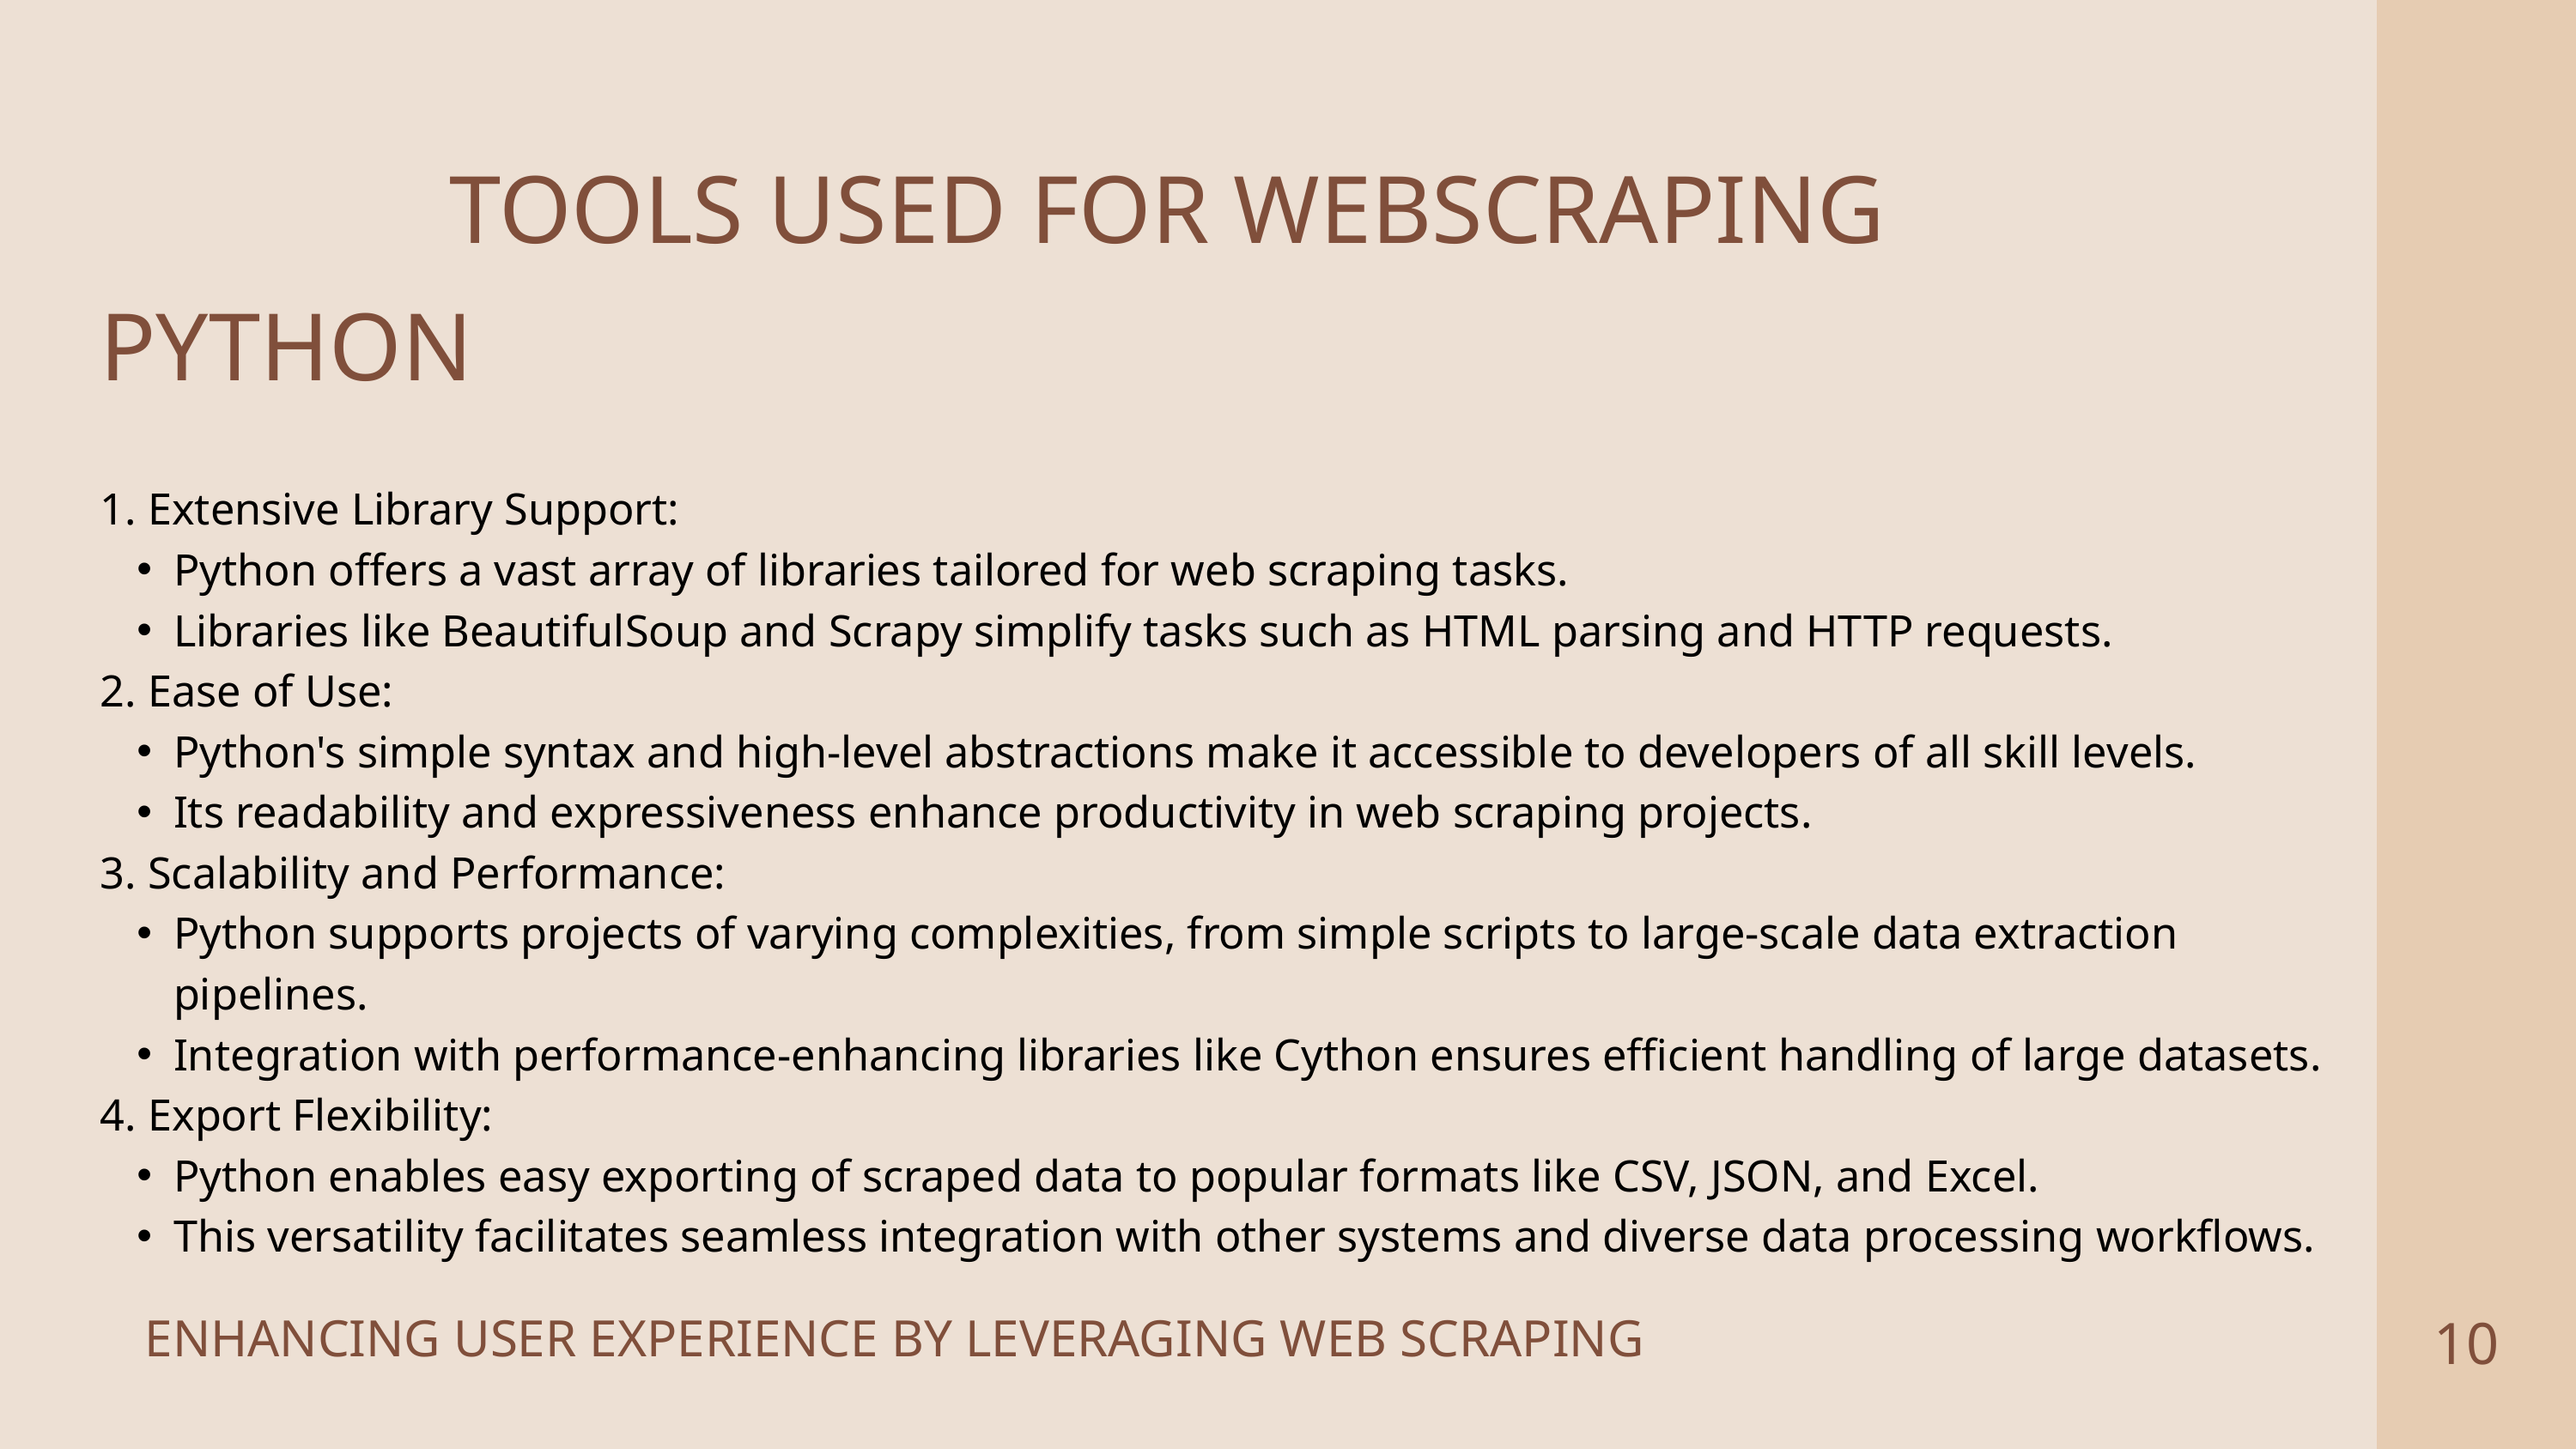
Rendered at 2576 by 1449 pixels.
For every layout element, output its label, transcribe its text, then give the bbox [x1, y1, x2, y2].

text_box TOOLS USED FOR WEBSCRAPING [144, 131, 2190, 262]
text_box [2376, 0, 2576, 1449]
text_box 1. Extensive Library Support: Python offers a vast array of libraries tailored for web scraping tasks. Libraries like BeautifulSoup and Scrapy simplify tasks such as HTML parsing and HTTP requests. 2. Ease of Use: Python's simple syntax and high-level abstractions make it accessible to developers of all skill levels. Its readability and expressiveness enhance productivity in web scraping projects. 3. Scalability and Performance: Python supports projects of varying complexities, from simple scripts to large-scale data extraction pipelines. Integration with performance-enhancing libraries like Cython ensures efficient handling of large datasets. 4. Export Flexibility: Python enables easy exporting of scraped data to popular formats like CSV, JSON, and Excel. This versatility facilitates seamless integration with other systems and diverse data processing workflows. [100, 473, 2372, 1389]
text_box PYTHON [100, 269, 768, 400]
